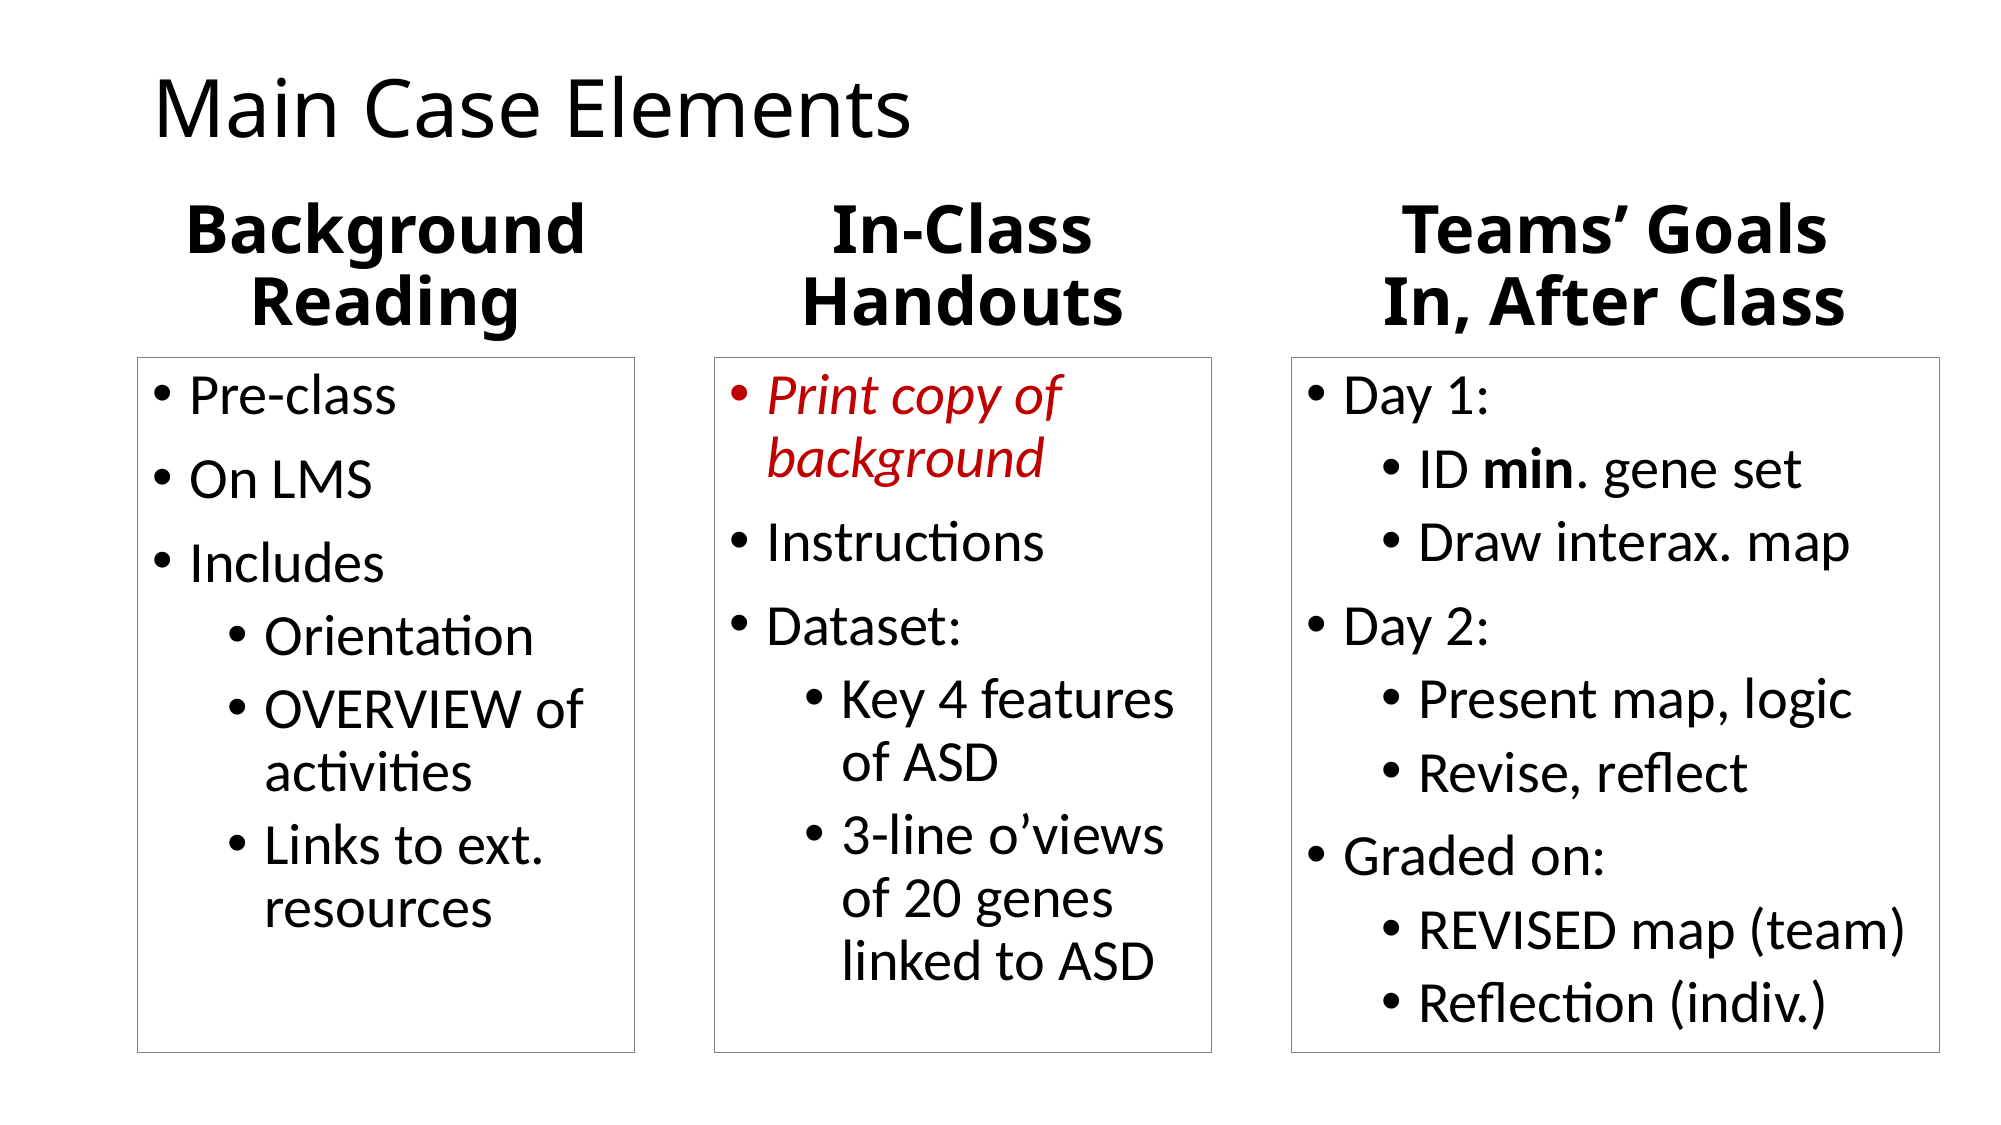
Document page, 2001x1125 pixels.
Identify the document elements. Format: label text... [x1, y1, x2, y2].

list Day 1: ID min. gene set Draw interax. map Day 2: Present map, logic Revise, reflect Graded on: REVISED map (team) Reflection (indiv.) [1291, 357, 1940, 1053]
list Background Reading [137, 187, 636, 348]
title Main Case Elements [137, 59, 1863, 163]
text_box Teams’ Goals In, After Class [1291, 187, 1940, 348]
text_box Print copy of background Instructions Dataset: Key 4 features of ASD 3-line o’views of 20 genes linked to ASD [714, 357, 1212, 1053]
text_box Pre-class On LMS Includes Orientation OVERVIEW of activities Links to ext. resources [137, 357, 635, 1053]
text_box In-Class Handouts [714, 187, 1212, 348]
